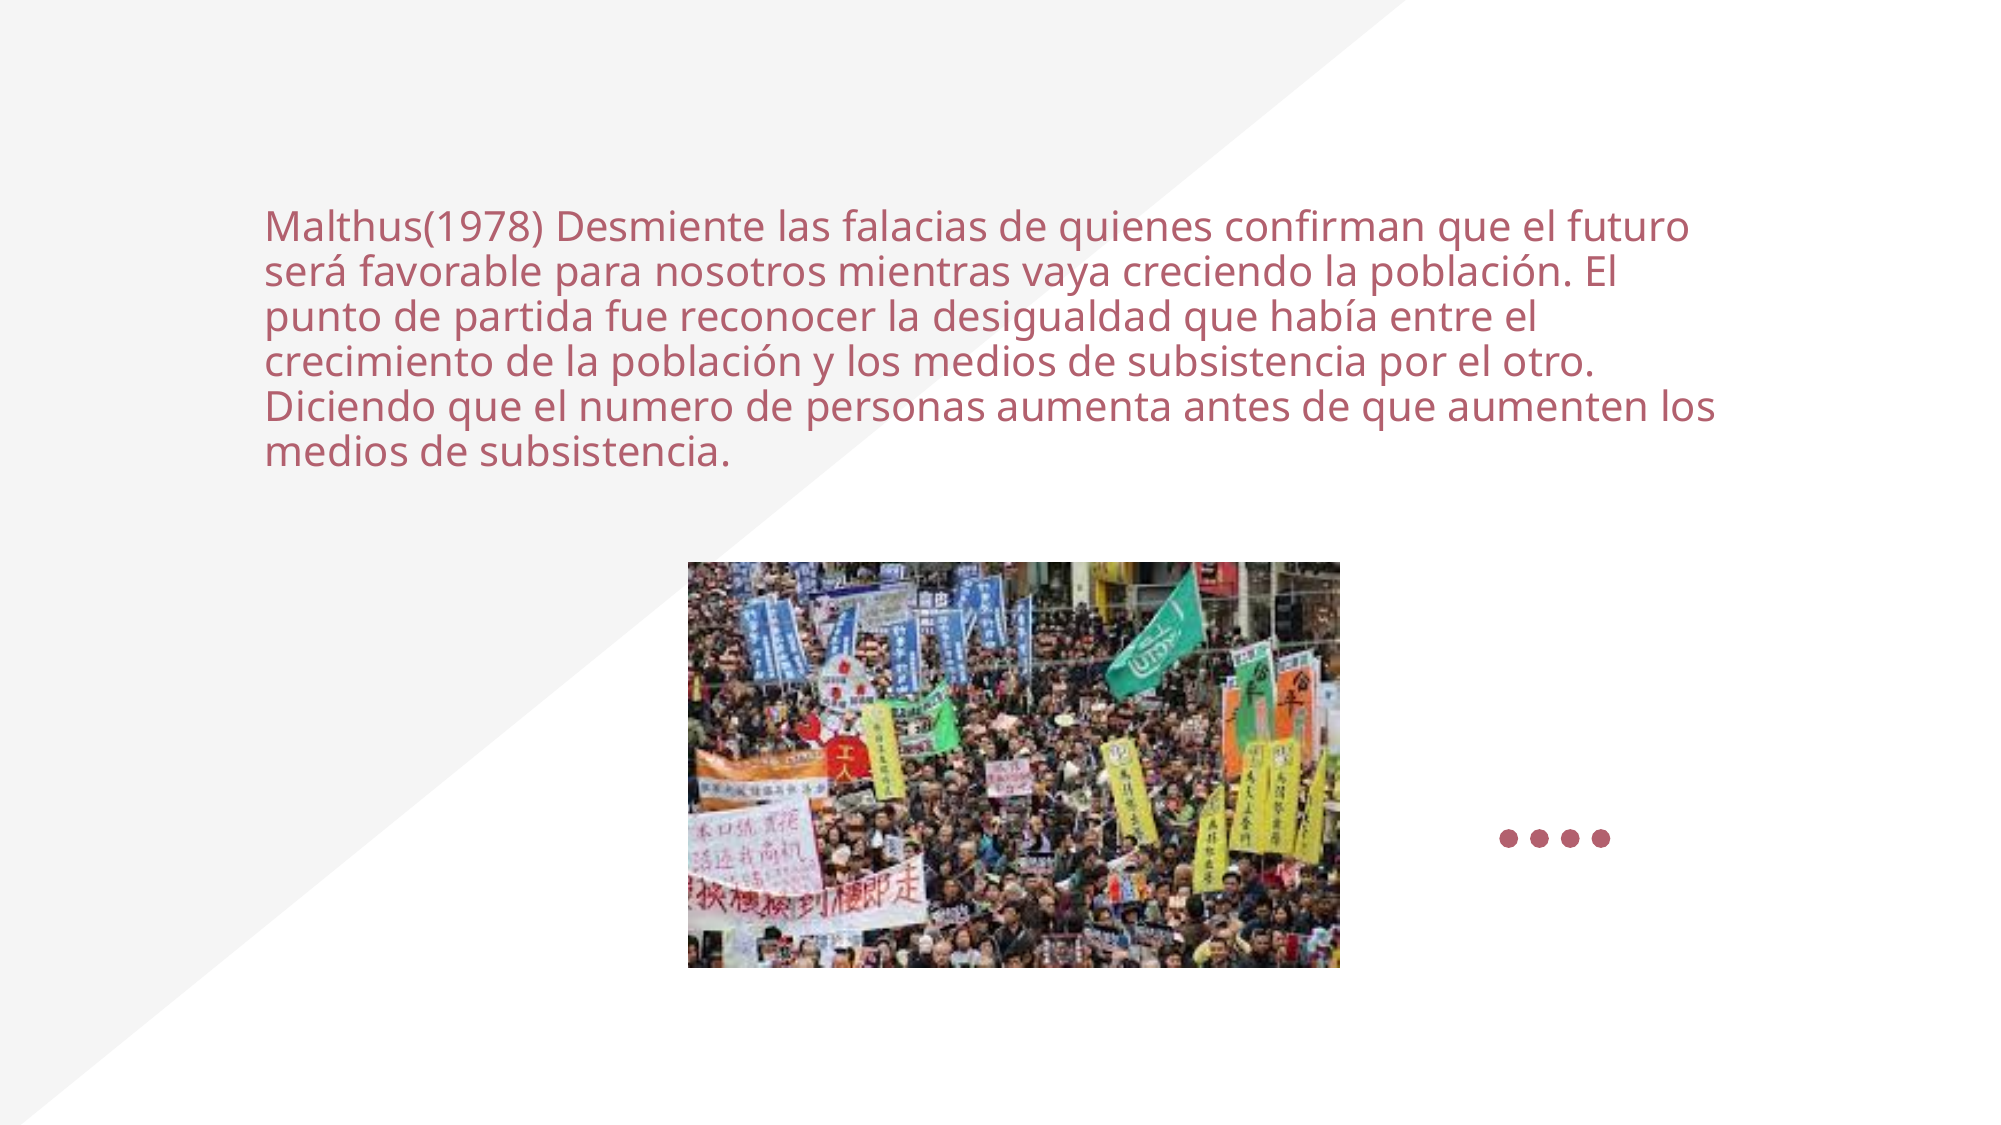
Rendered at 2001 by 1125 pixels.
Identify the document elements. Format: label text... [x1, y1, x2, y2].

picture [688, 562, 1340, 968]
subtitle Malthus(1978) Desmiente las falacias de quienes confirman que el futuro será favorable para nosotros mientras vaya creciendo la población. El punto de partida fue reconocer la desigualdad que había entre el crecimiento de la población y los medios de subsistencia por el otro. Diciendo que el numero de personas aumenta antes de que aumenten los medios de subsistencia. [249, 197, 1750, 856]
